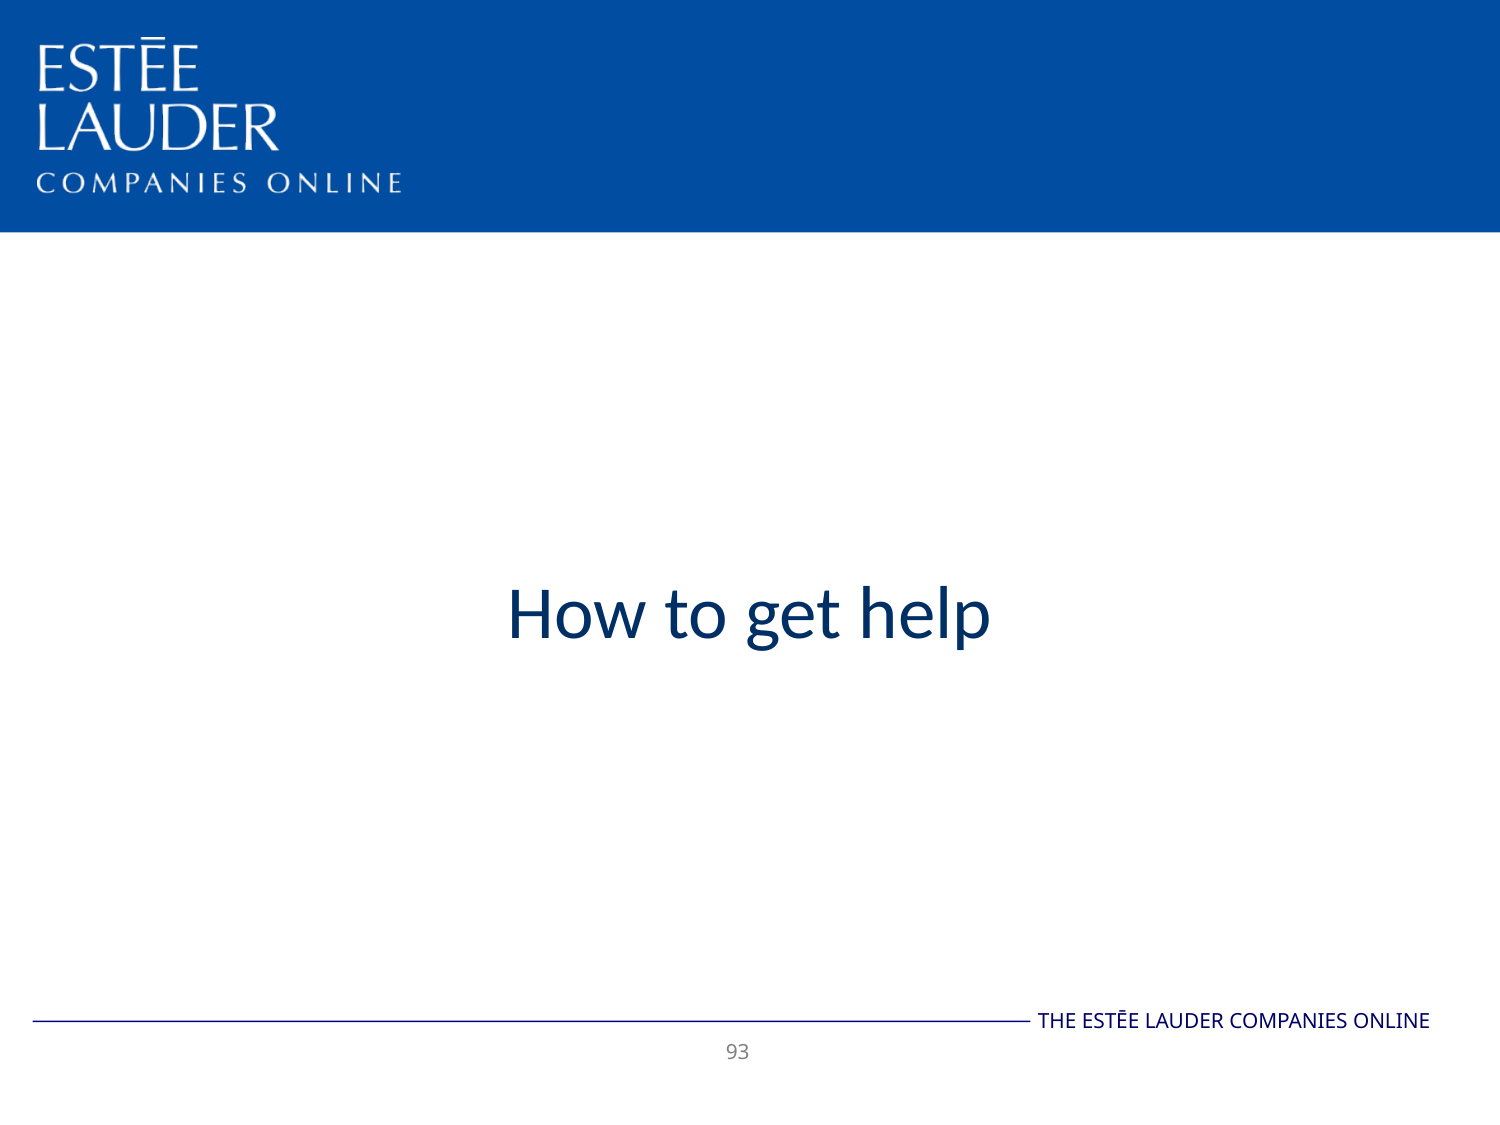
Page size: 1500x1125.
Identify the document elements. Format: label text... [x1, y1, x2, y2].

title How to get help [37, 487, 1463, 729]
picture [37, 37, 401, 200]
